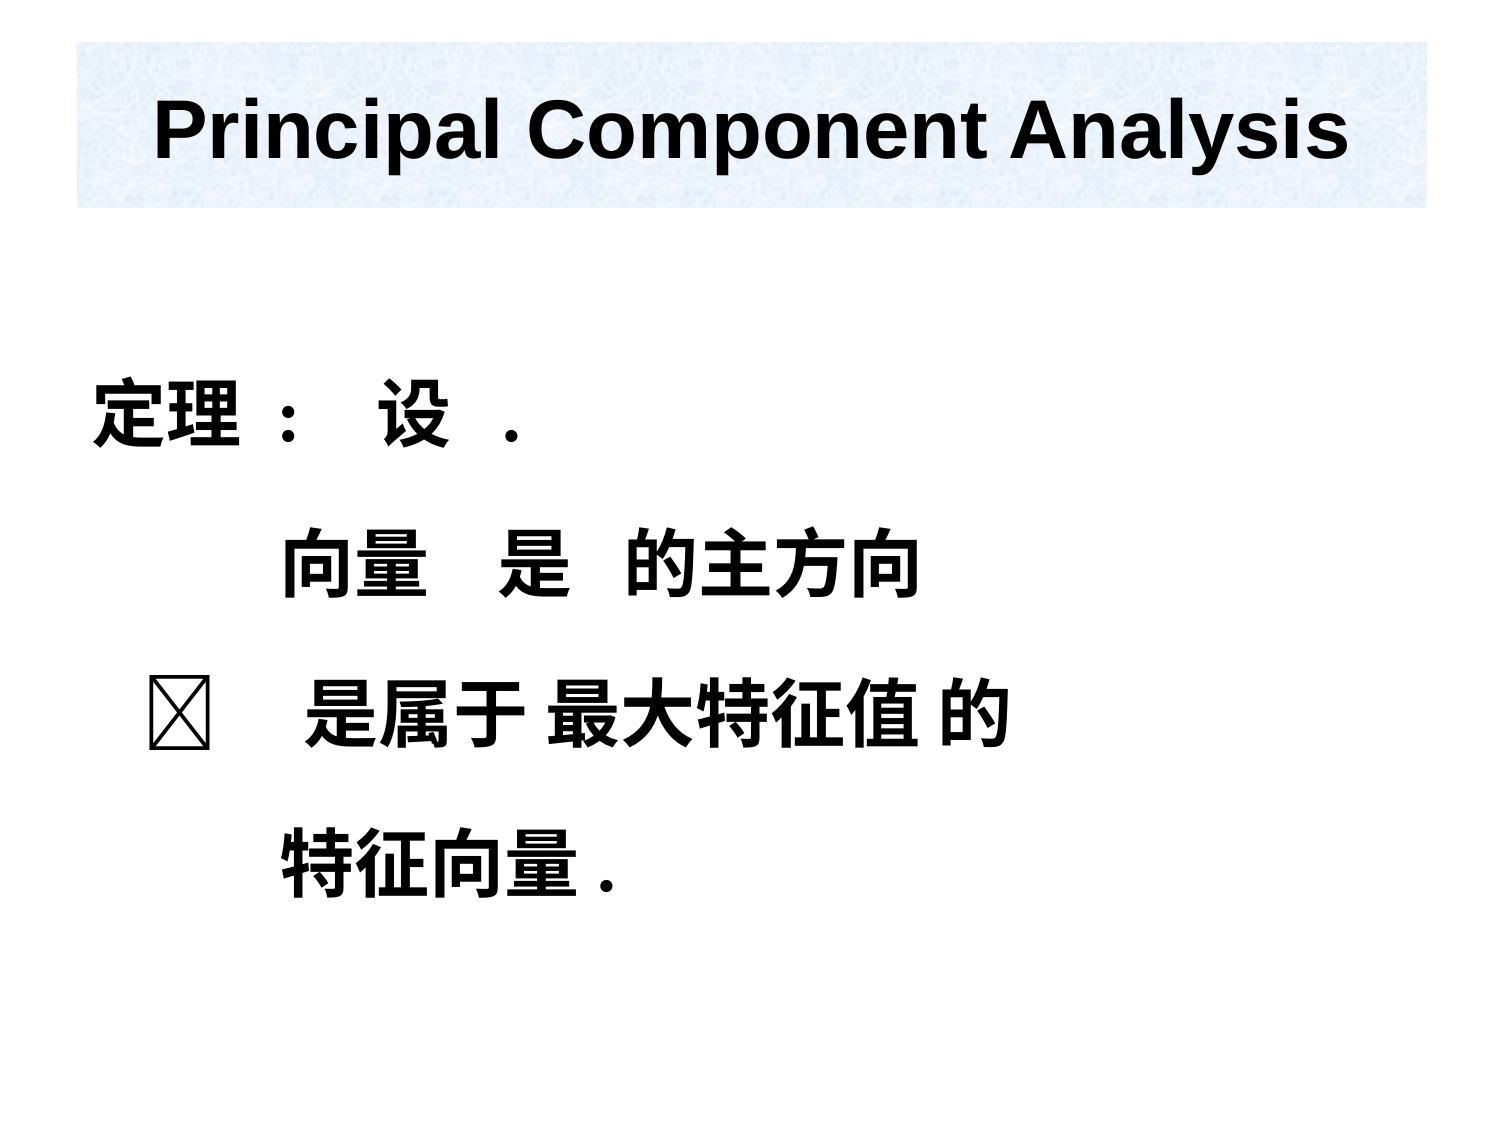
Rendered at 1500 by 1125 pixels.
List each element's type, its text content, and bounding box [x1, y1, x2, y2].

title Principal Component Analysis [76, 42, 1427, 208]
